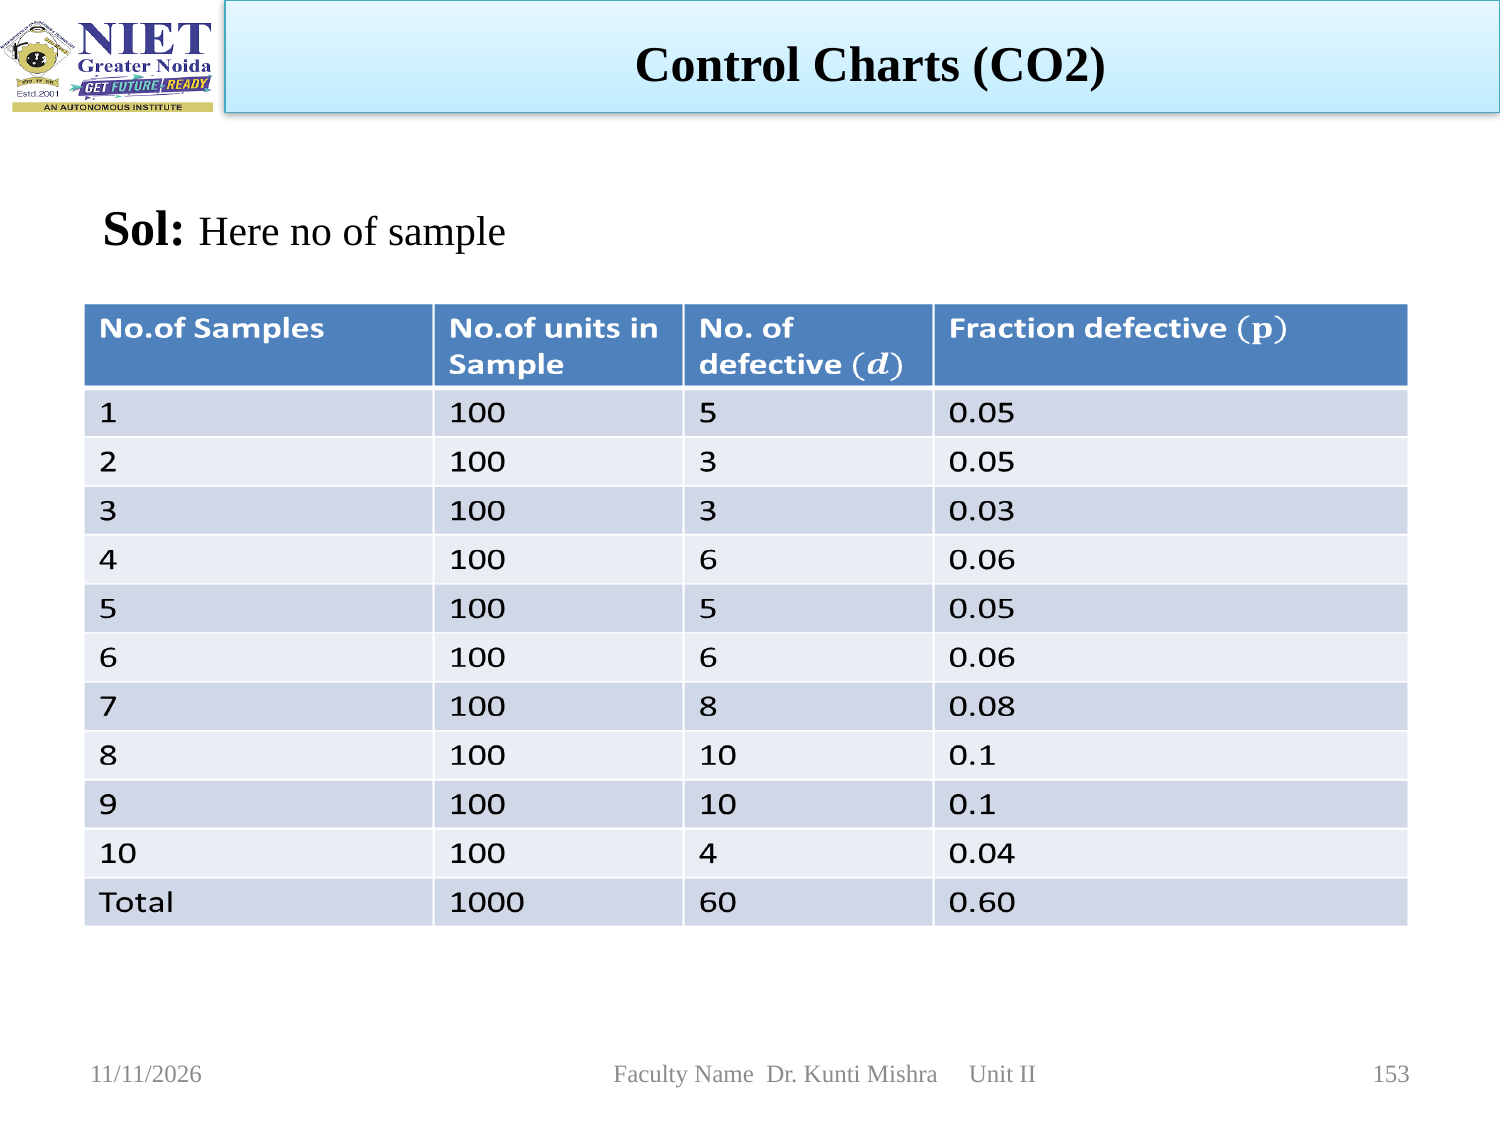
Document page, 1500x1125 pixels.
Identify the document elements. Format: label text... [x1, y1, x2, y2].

slide_number 153 [1074, 1042, 1425, 1103]
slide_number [75, 1042, 412, 1103]
footer Faculty Name Dr. Kunti Mishra Unit II [412, 1042, 1074, 1103]
picture [0, 21, 213, 112]
text_box Control Charts (CO2) [224, 0, 1500, 113]
picture [83, 299, 1410, 938]
